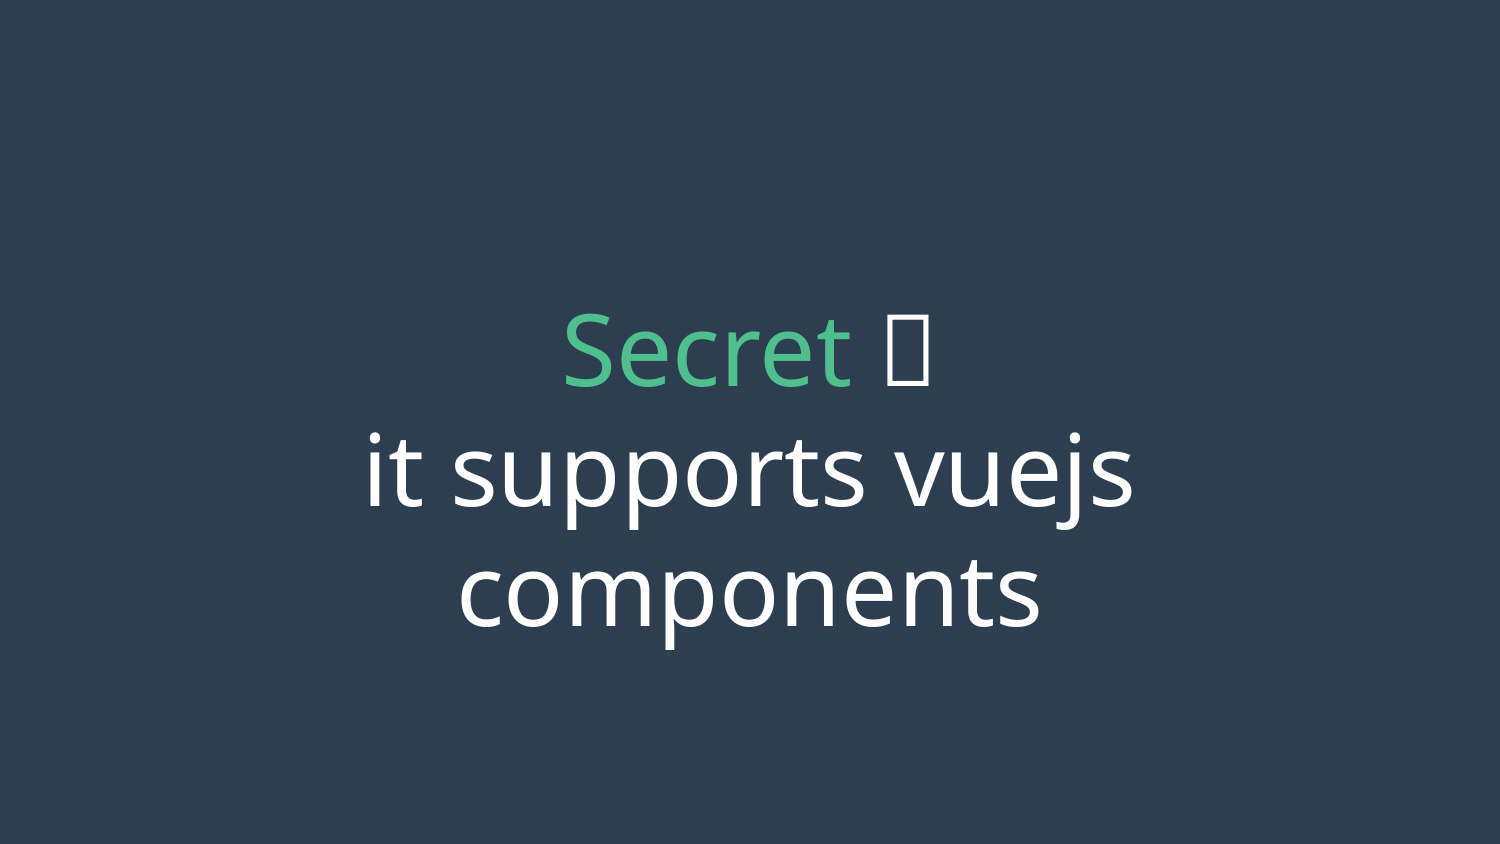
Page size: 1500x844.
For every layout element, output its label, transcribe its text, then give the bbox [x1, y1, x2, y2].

title Secret 🤫 it supports vuejs components [51, 352, 1449, 581]
